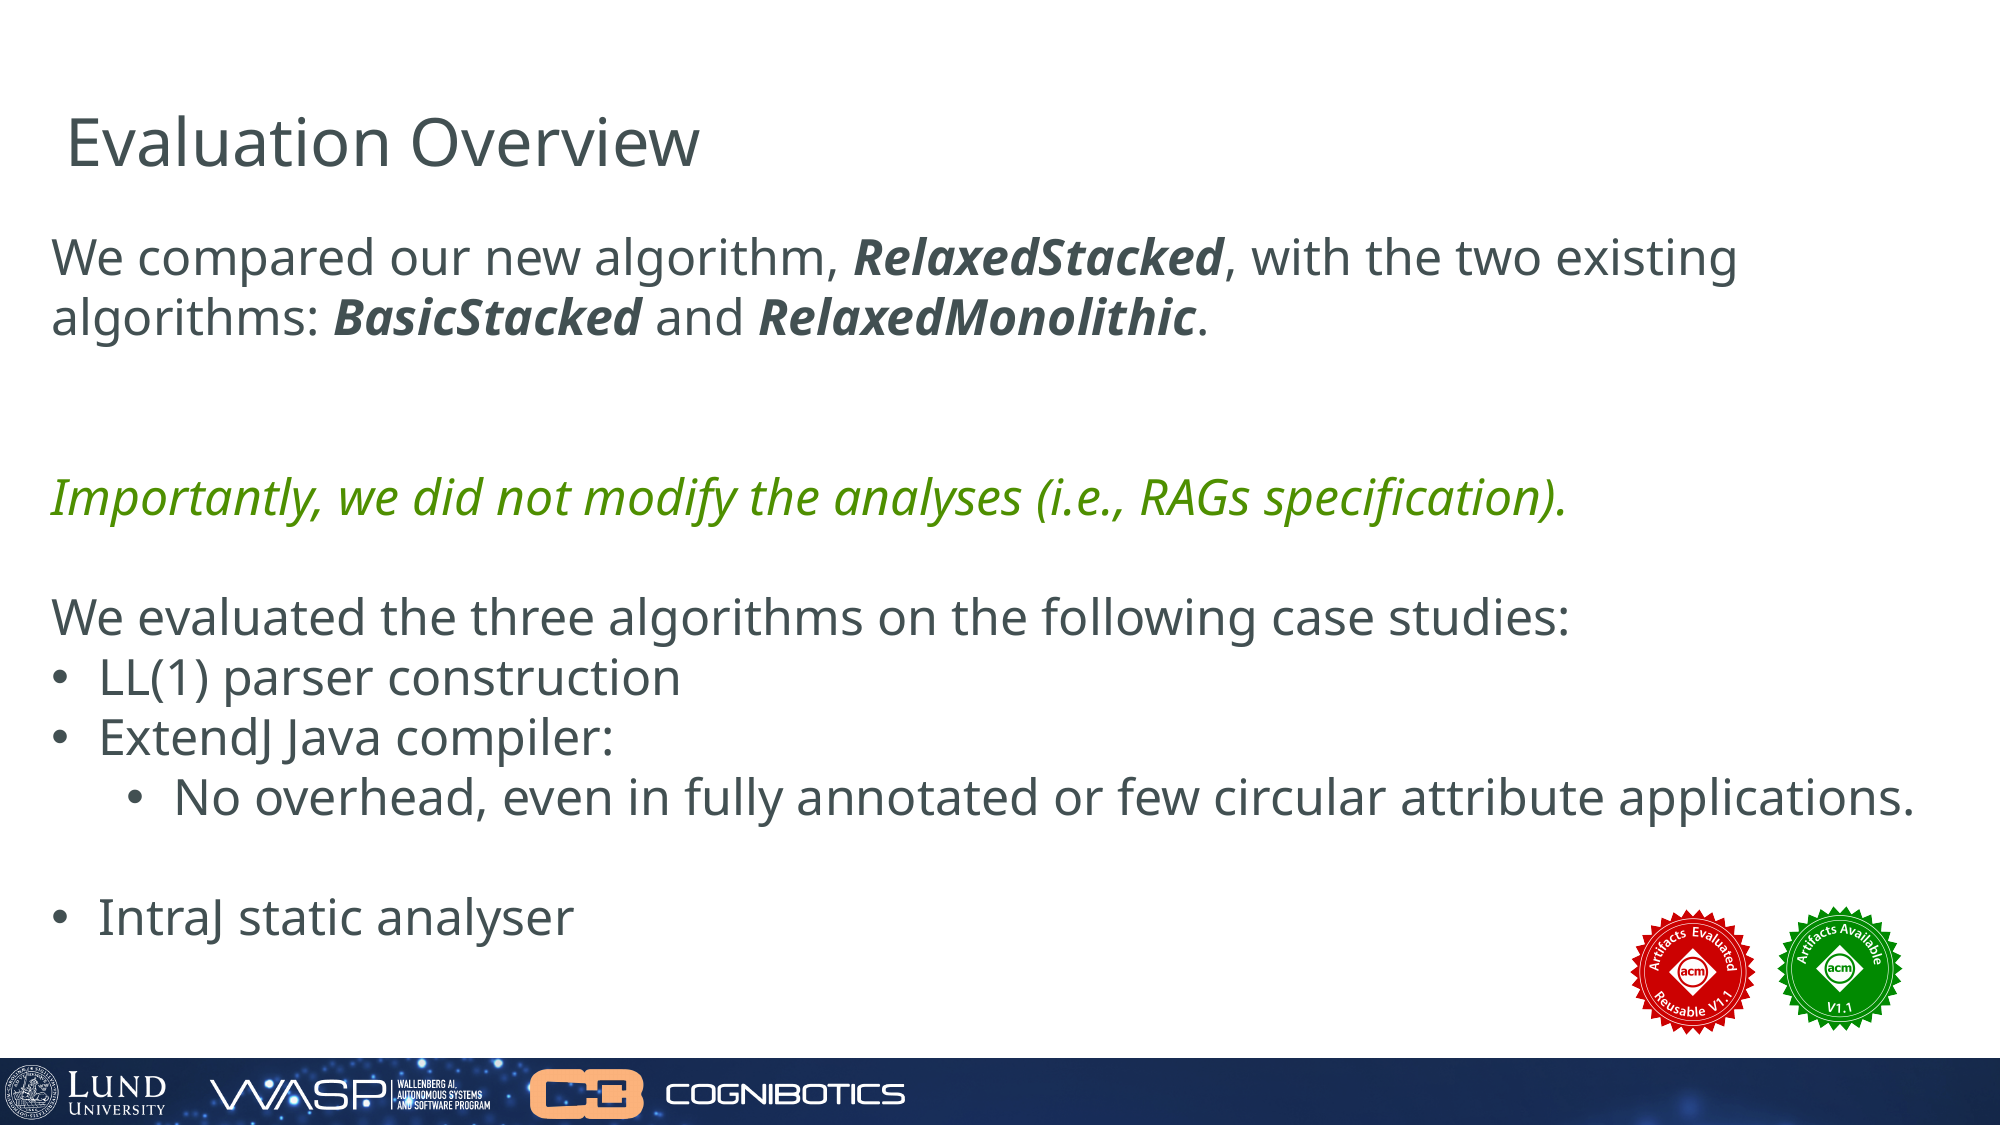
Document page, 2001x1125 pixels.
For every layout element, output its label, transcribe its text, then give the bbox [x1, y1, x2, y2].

picture [1630, 909, 1756, 1035]
picture [1777, 906, 1903, 1032]
picture [0, 1049, 2000, 1125]
title Evaluation Overview [50, 70, 1301, 218]
text_box We compared our new algorithm, RelaxedStacked, with the two existing algorithms: BasicStacked and RelaxedMonolithic. Importantly, we did not modify the analyses (i.e., RAGs specification). We evaluated the three algorithms on the following case studies: LL(1) parser construction ExtendJ Java compiler: No overhead, even in fully annotated or few circular attribute applications. IntraJ static analyser [36, 218, 1980, 999]
